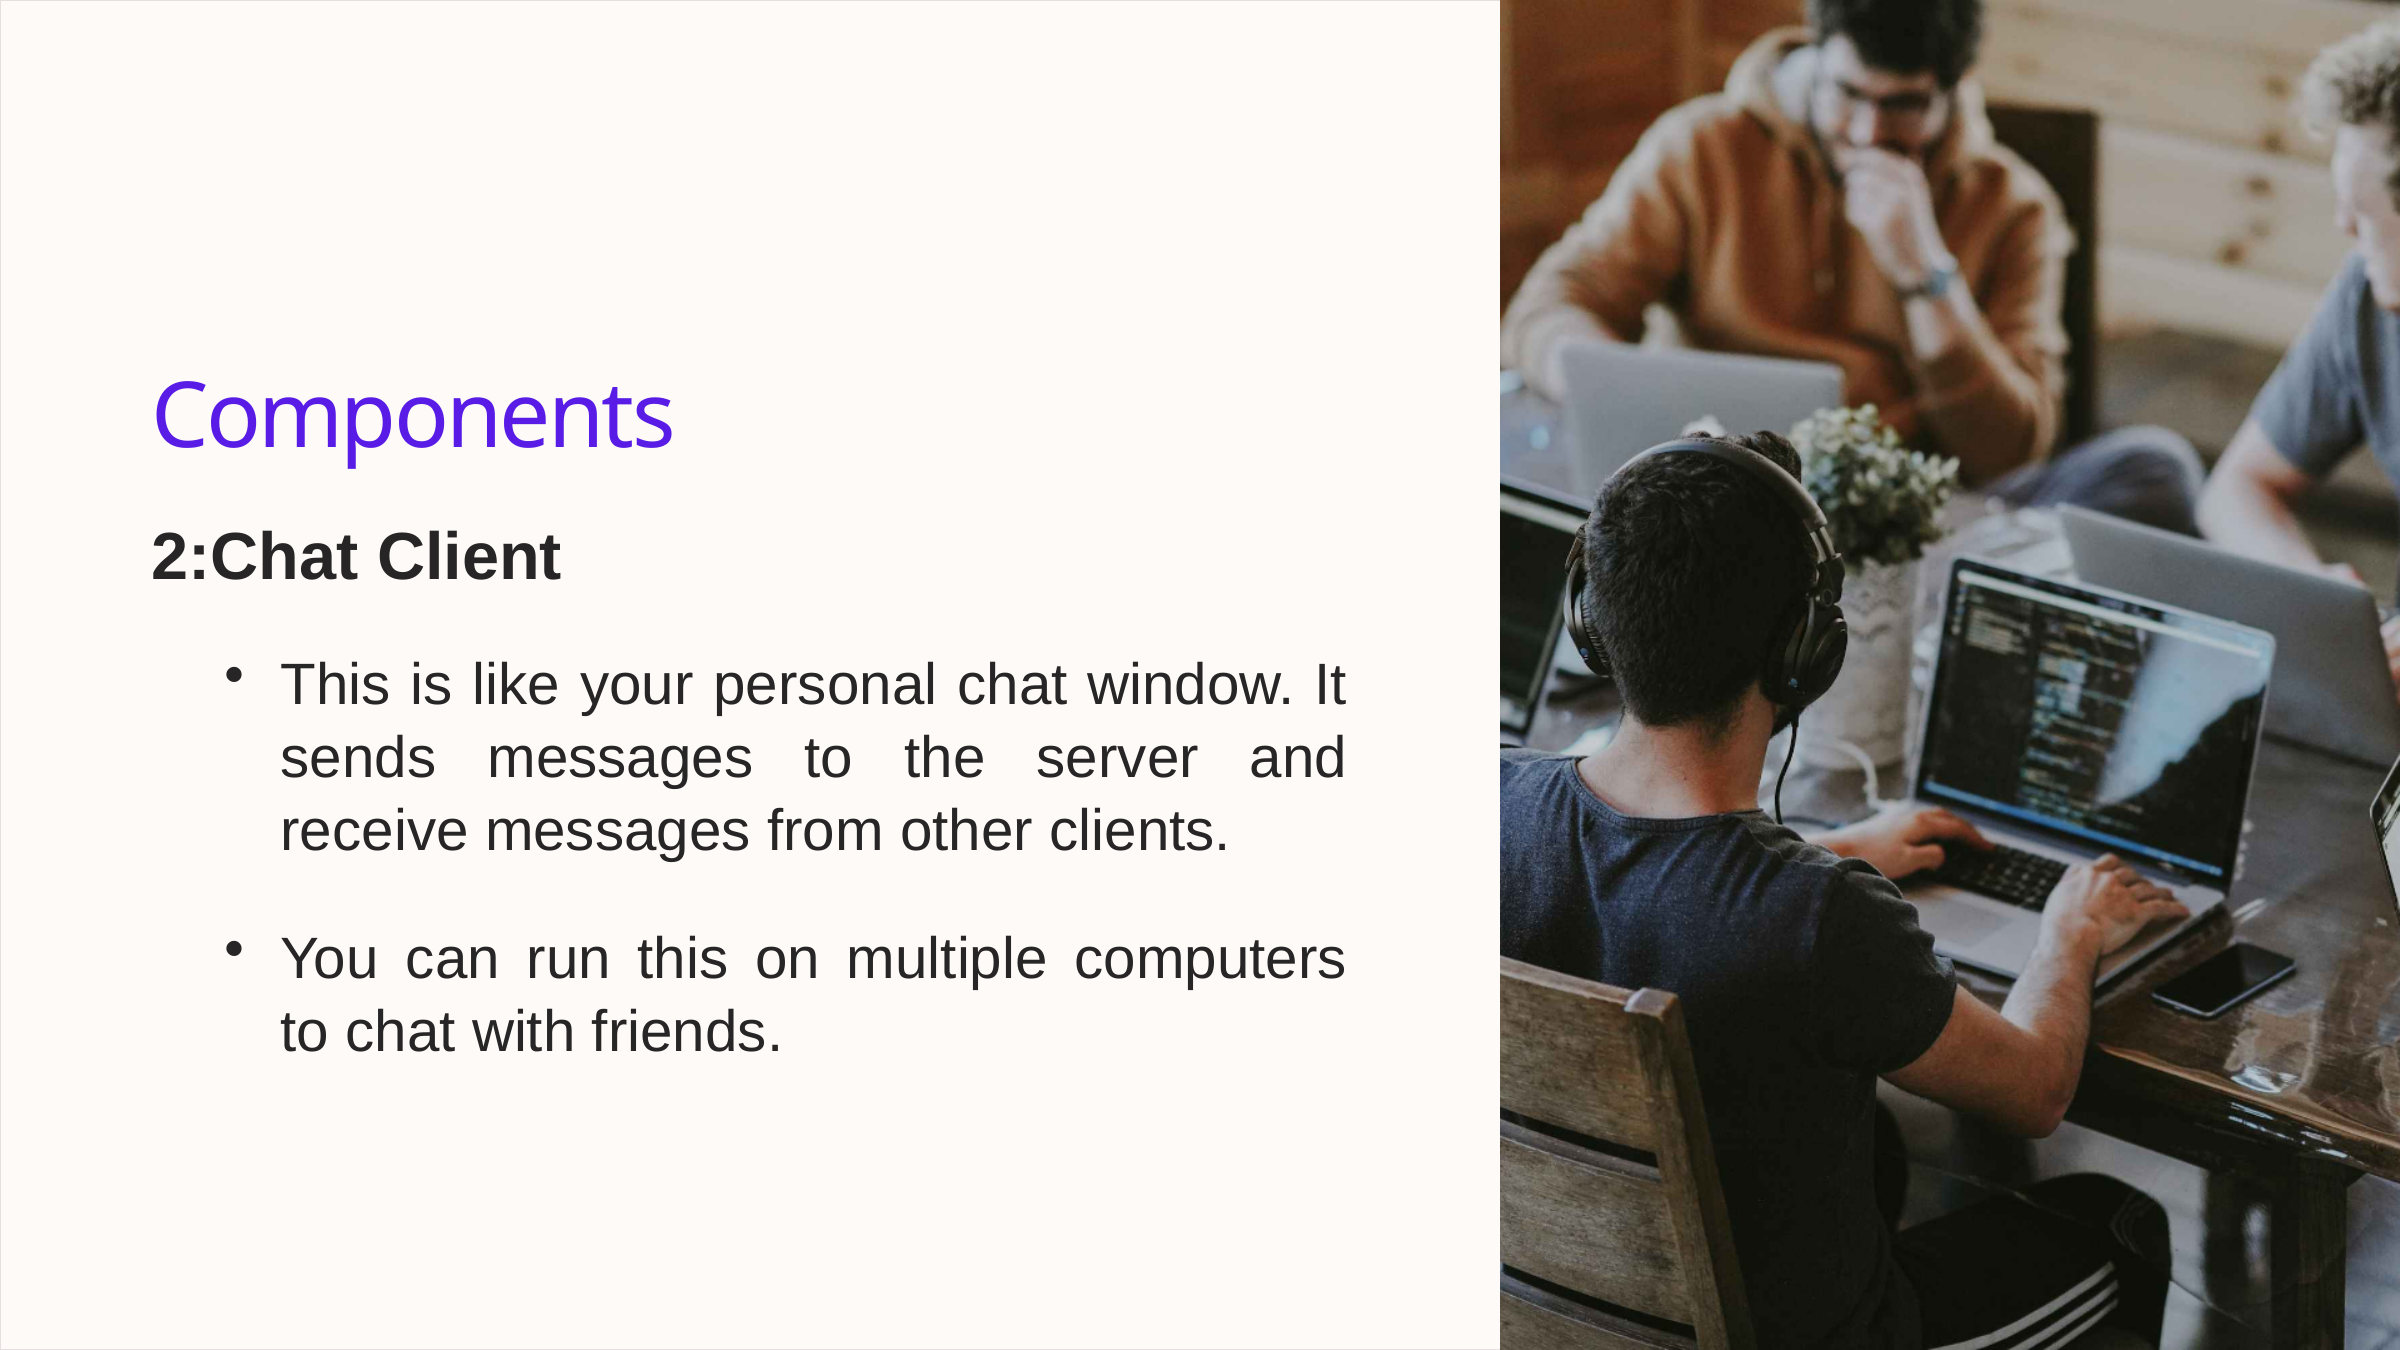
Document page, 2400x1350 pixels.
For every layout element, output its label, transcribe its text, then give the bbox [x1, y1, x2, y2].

text_box 2:Chat Client [136, 512, 1364, 586]
text_box Components [136, 344, 866, 459]
picture [1499, 0, 2400, 1350]
text_box You can run this on multiple computers to chat with friends. [209, 910, 1364, 1115]
text_box This is like your personal chat window. It sends messages to the server and receive messages from other clients. [209, 635, 1364, 855]
text_box [0, 0, 1499, 1350]
